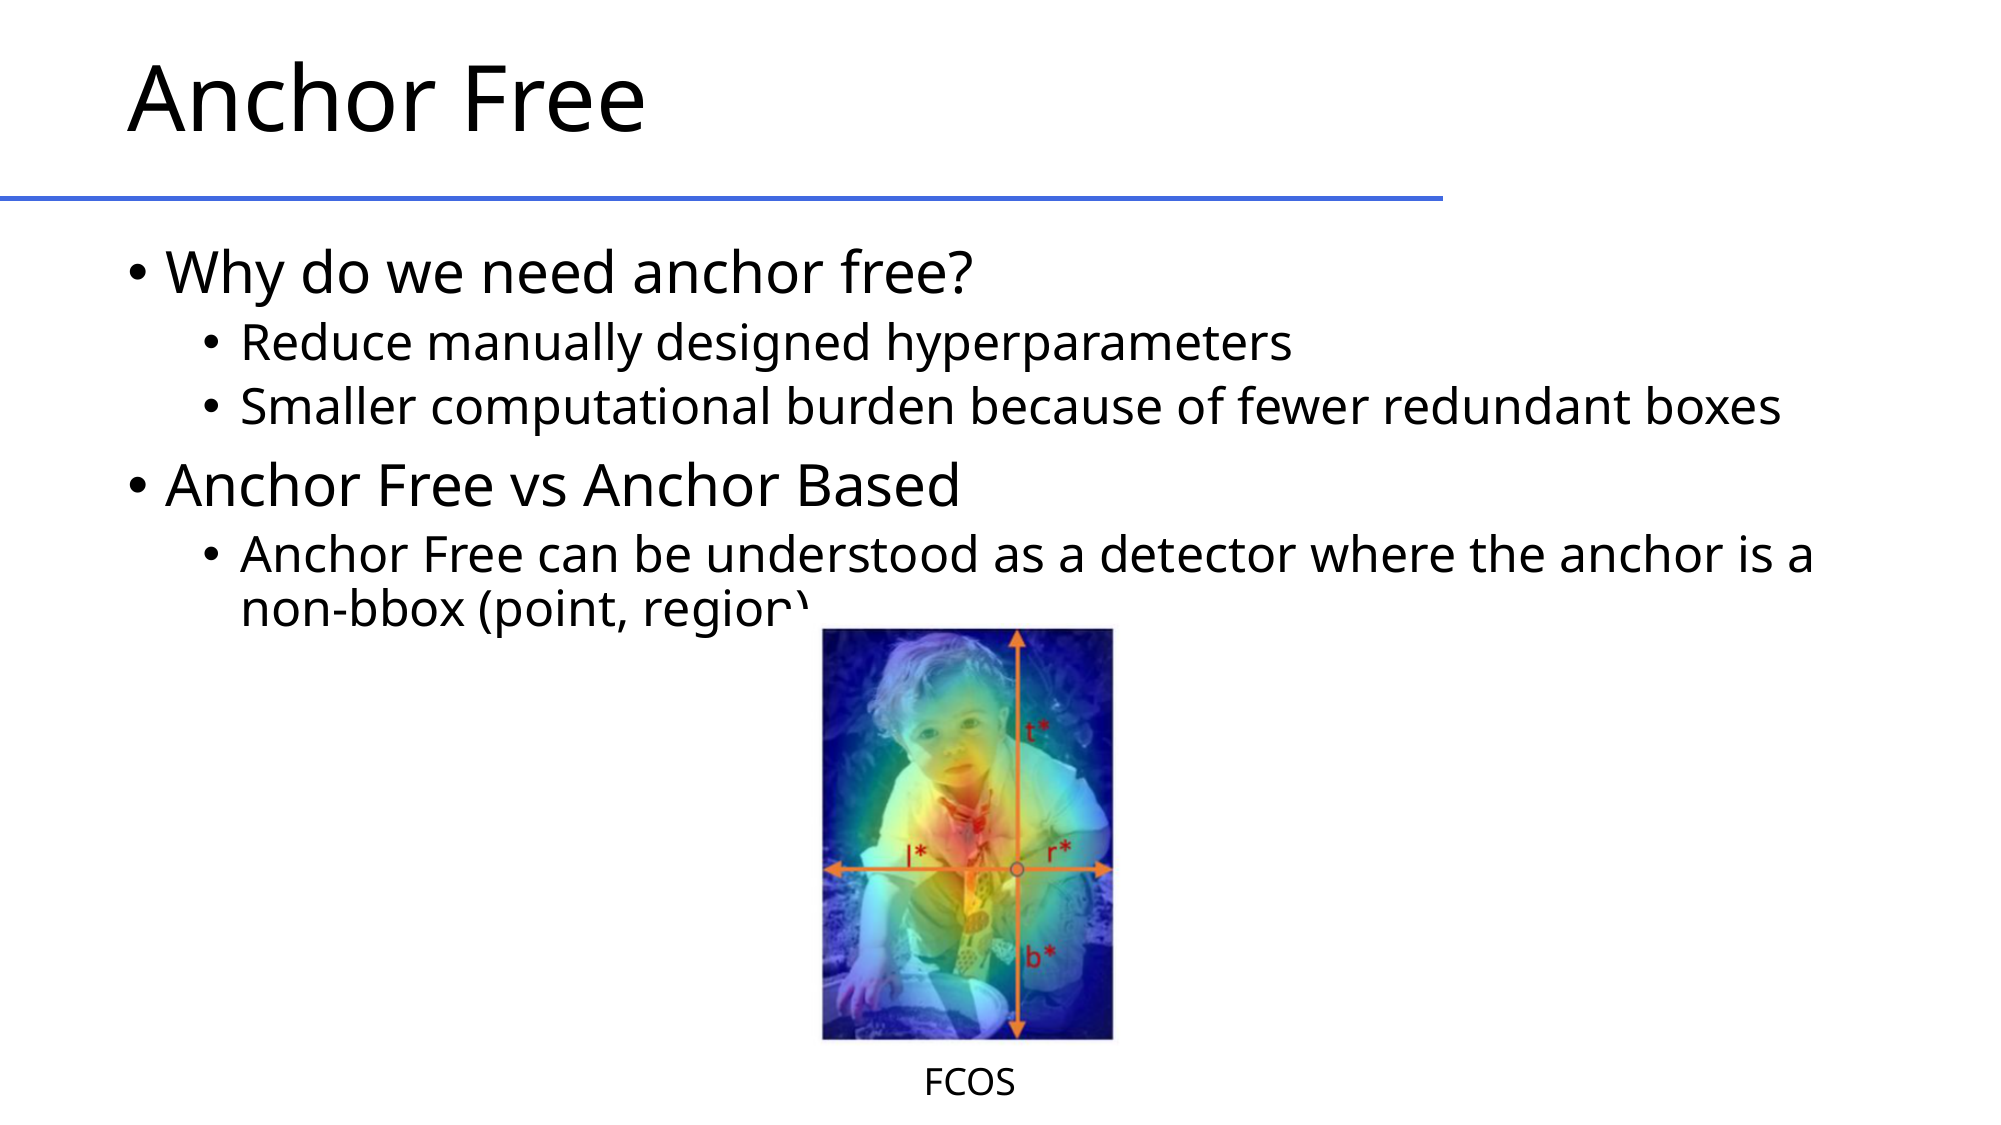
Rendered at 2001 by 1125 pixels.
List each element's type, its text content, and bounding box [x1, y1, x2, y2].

list Why do we need anchor free? Reduce manually designed hyperparameters Smaller computational burden because of fewer redundant boxes Anchor Free vs Anchor Based Anchor Free can be understood as a detector where the anchor is a non-bbox (point, region) [112, 236, 1838, 950]
picture [784, 609, 1137, 1051]
title Anchor Free [112, 4, 1838, 199]
text_box FCOS [843, 1051, 1097, 1110]
